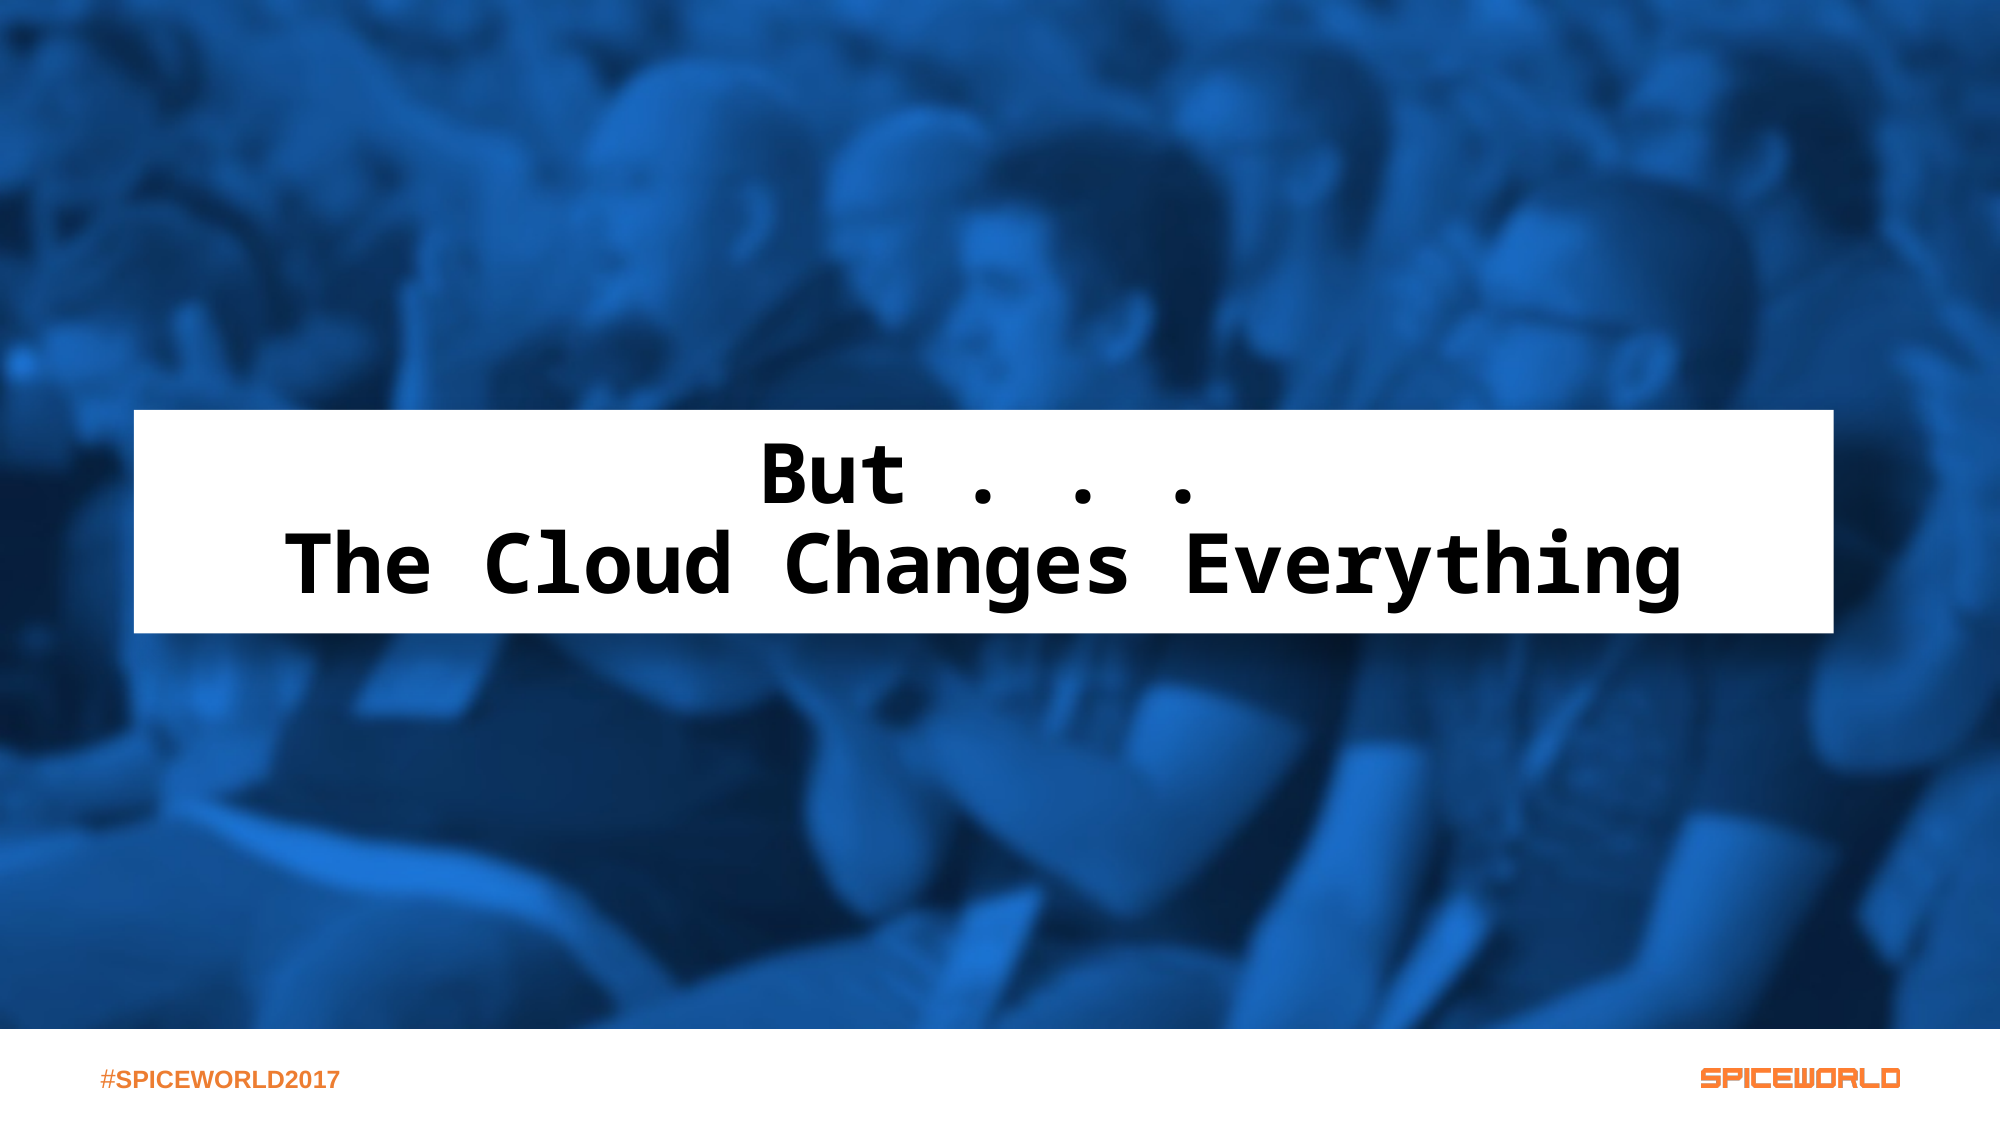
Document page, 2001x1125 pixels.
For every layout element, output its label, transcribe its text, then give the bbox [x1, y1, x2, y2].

picture [0, 0, 2000, 1029]
title But . . . The Cloud Changes Everything [128, 404, 1840, 640]
